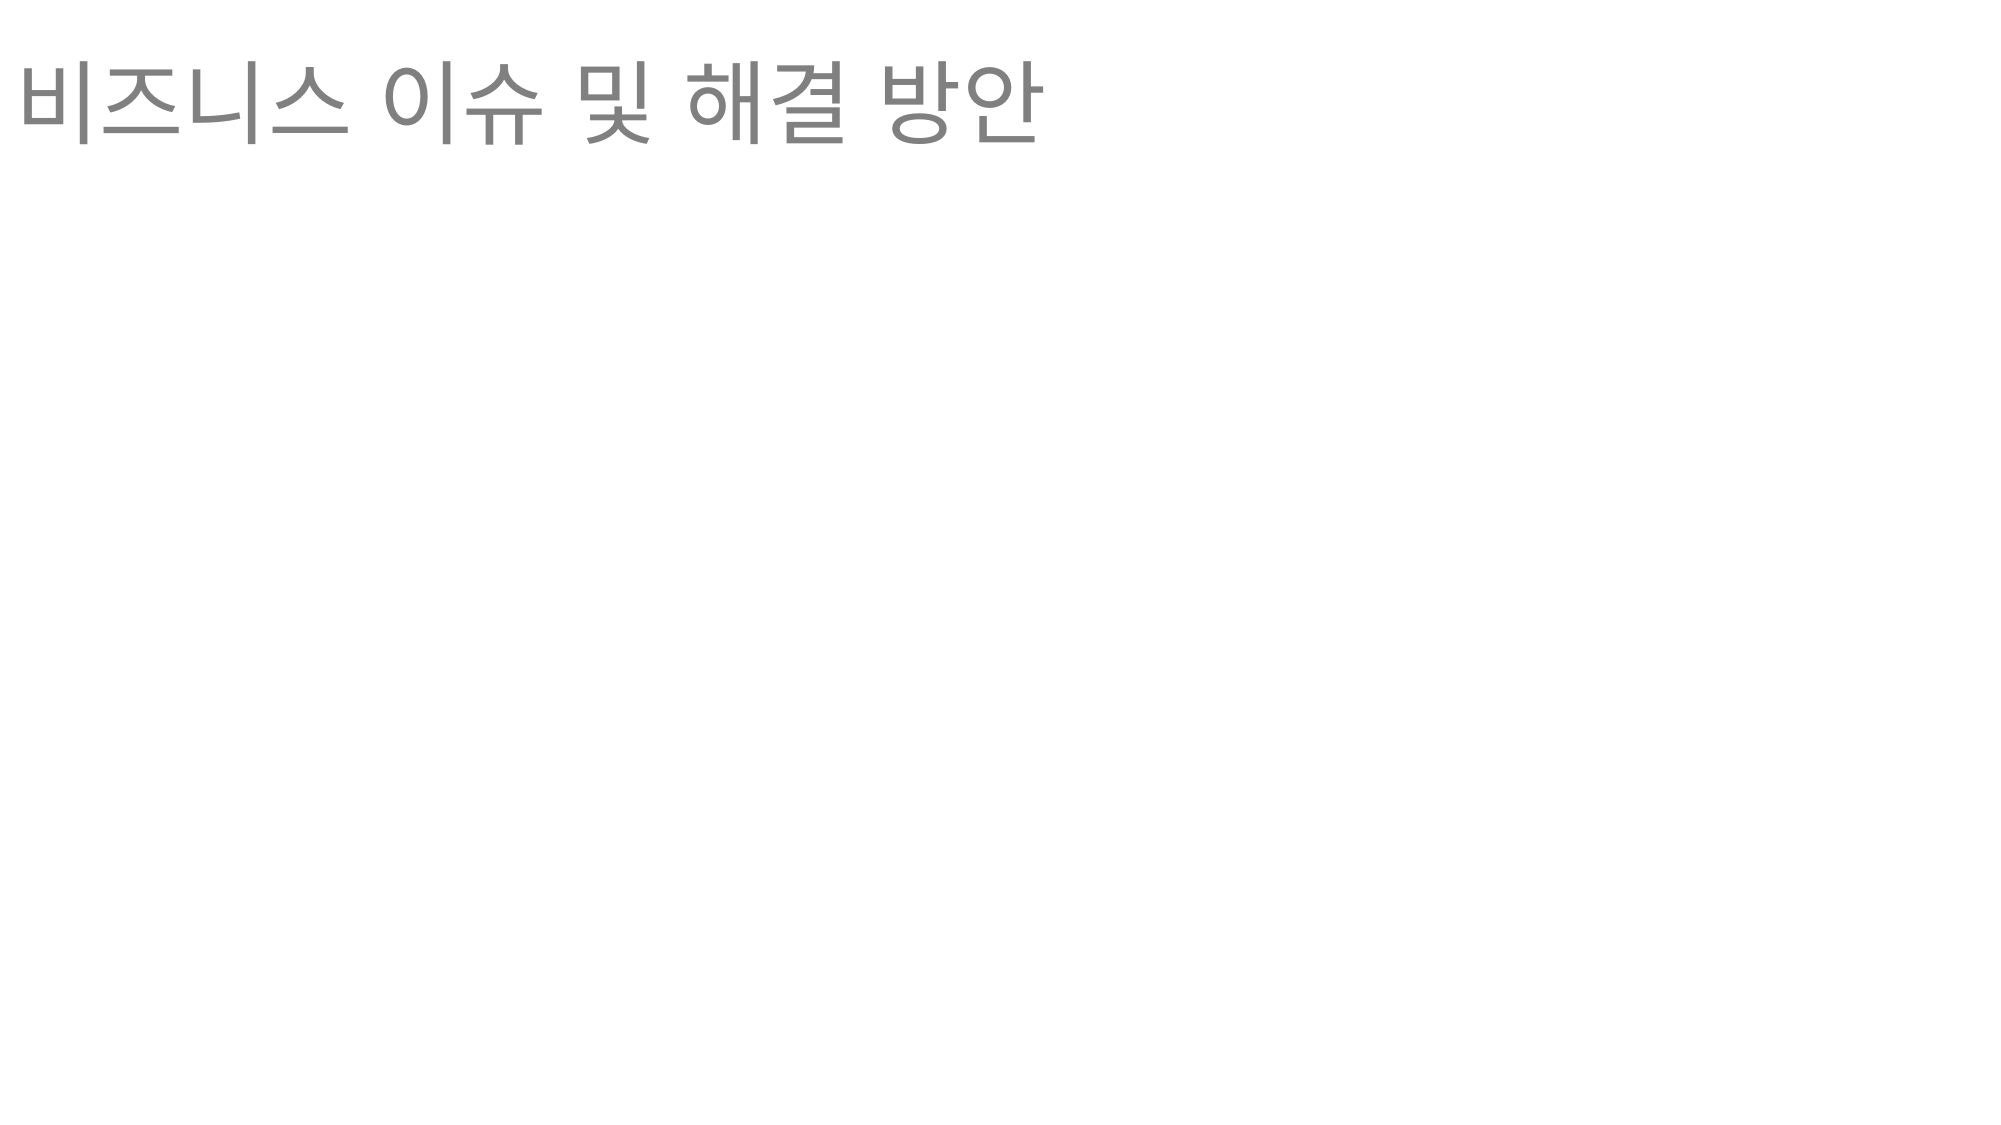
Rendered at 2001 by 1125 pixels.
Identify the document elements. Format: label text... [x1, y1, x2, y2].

title 비즈니스 이슈 및 해결 방안 [0, 0, 1725, 217]
